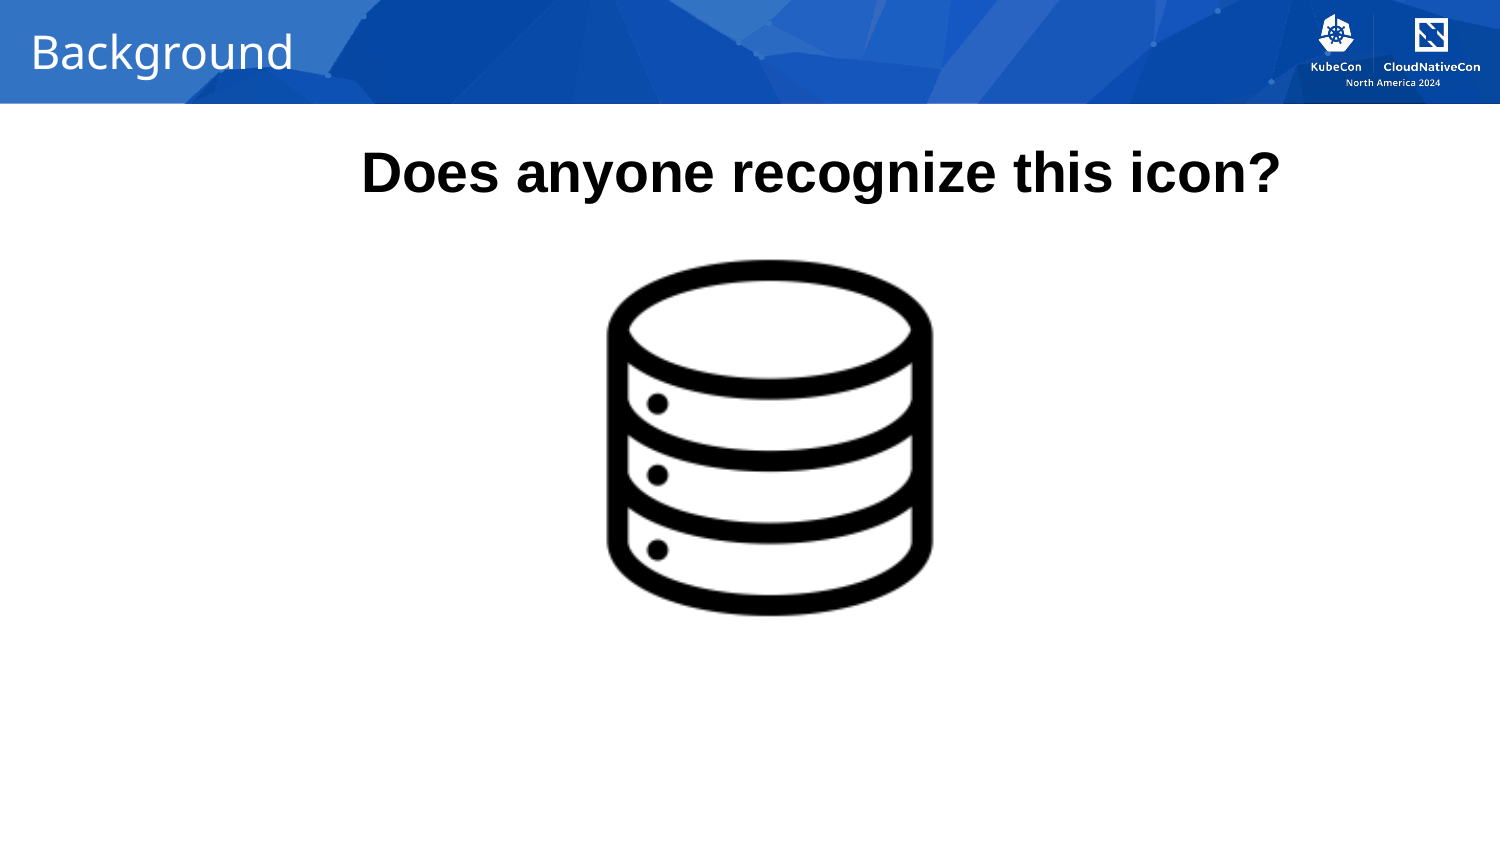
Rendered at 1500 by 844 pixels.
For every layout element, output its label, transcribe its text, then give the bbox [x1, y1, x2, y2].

picture [1320, 14, 1480, 89]
picture [561, 229, 980, 648]
title Does anyone recognize this icon? [346, 126, 1500, 221]
title Background [14, 4, 1320, 99]
